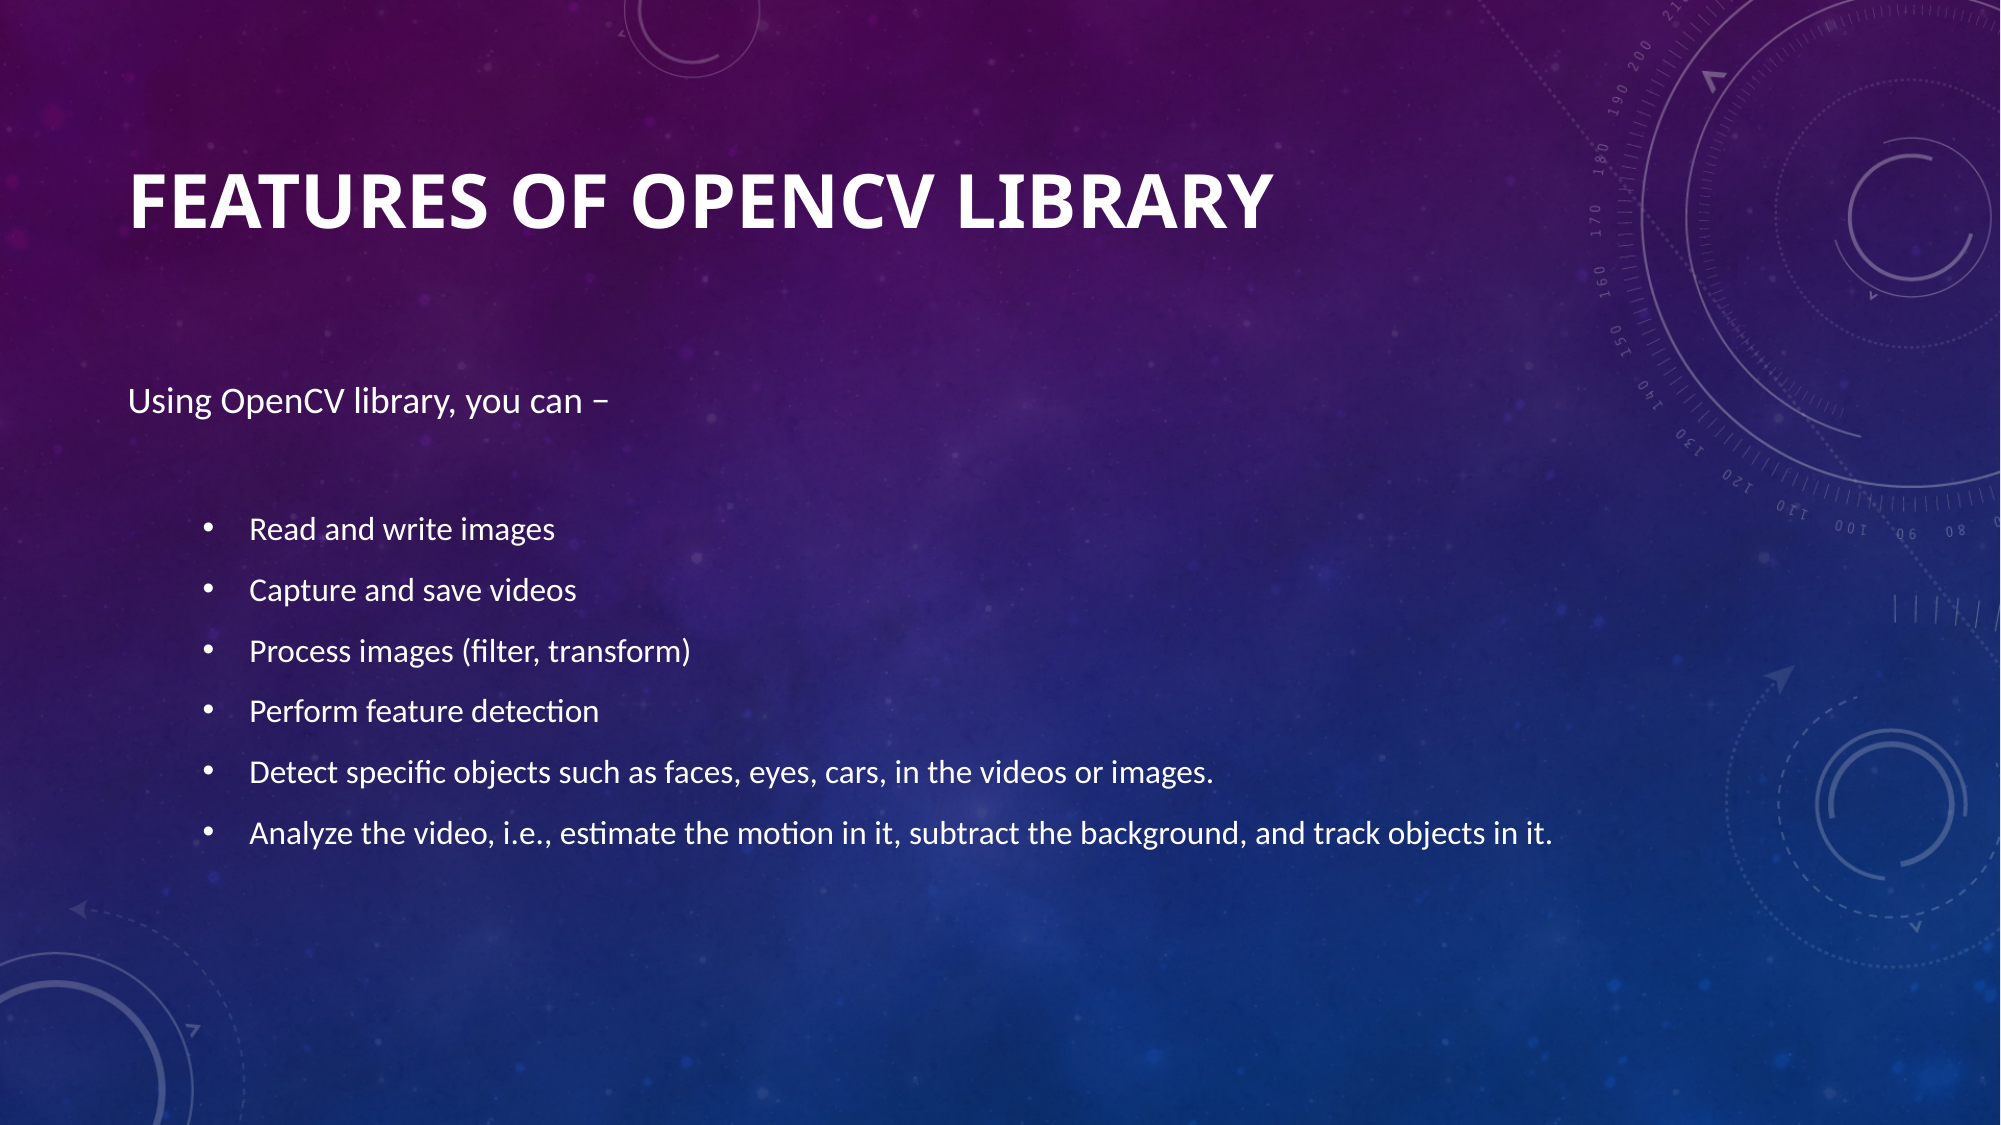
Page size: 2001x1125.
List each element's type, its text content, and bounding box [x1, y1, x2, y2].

list Using OpenCV library, you can − Read and write images Capture and save videos Process images (filter, transform) Perform feature detection Detect specific objects such as faces, eyes, cars, in the videos or images. Analyze the video, i.e., estimate the motion in it, subtract the background, and track objects in it. [112, 276, 1775, 950]
picture [0, 0, 2001, 1125]
title Features of OpenCV Library [112, 99, 1775, 276]
